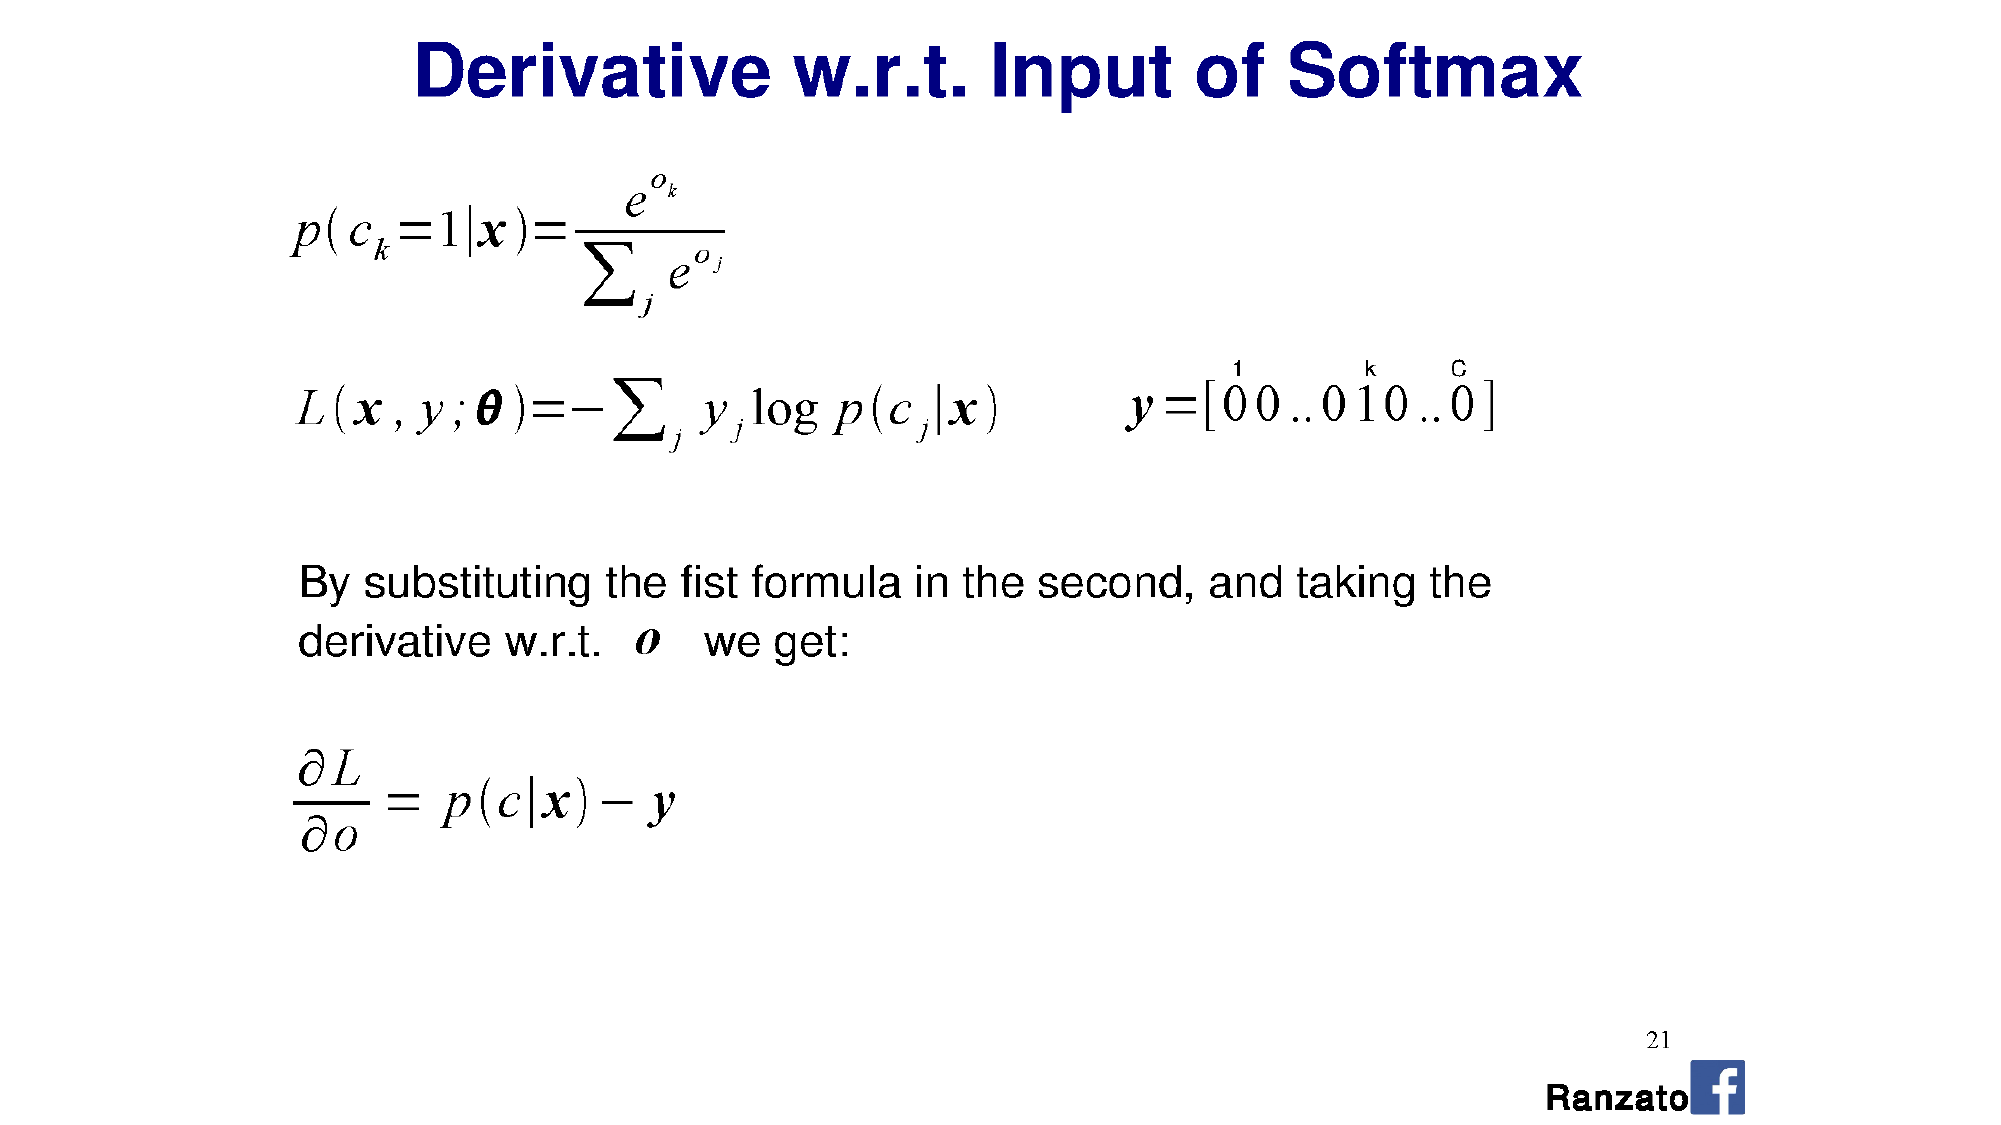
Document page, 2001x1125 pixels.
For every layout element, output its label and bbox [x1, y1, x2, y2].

picture [251, 1, 1749, 1125]
